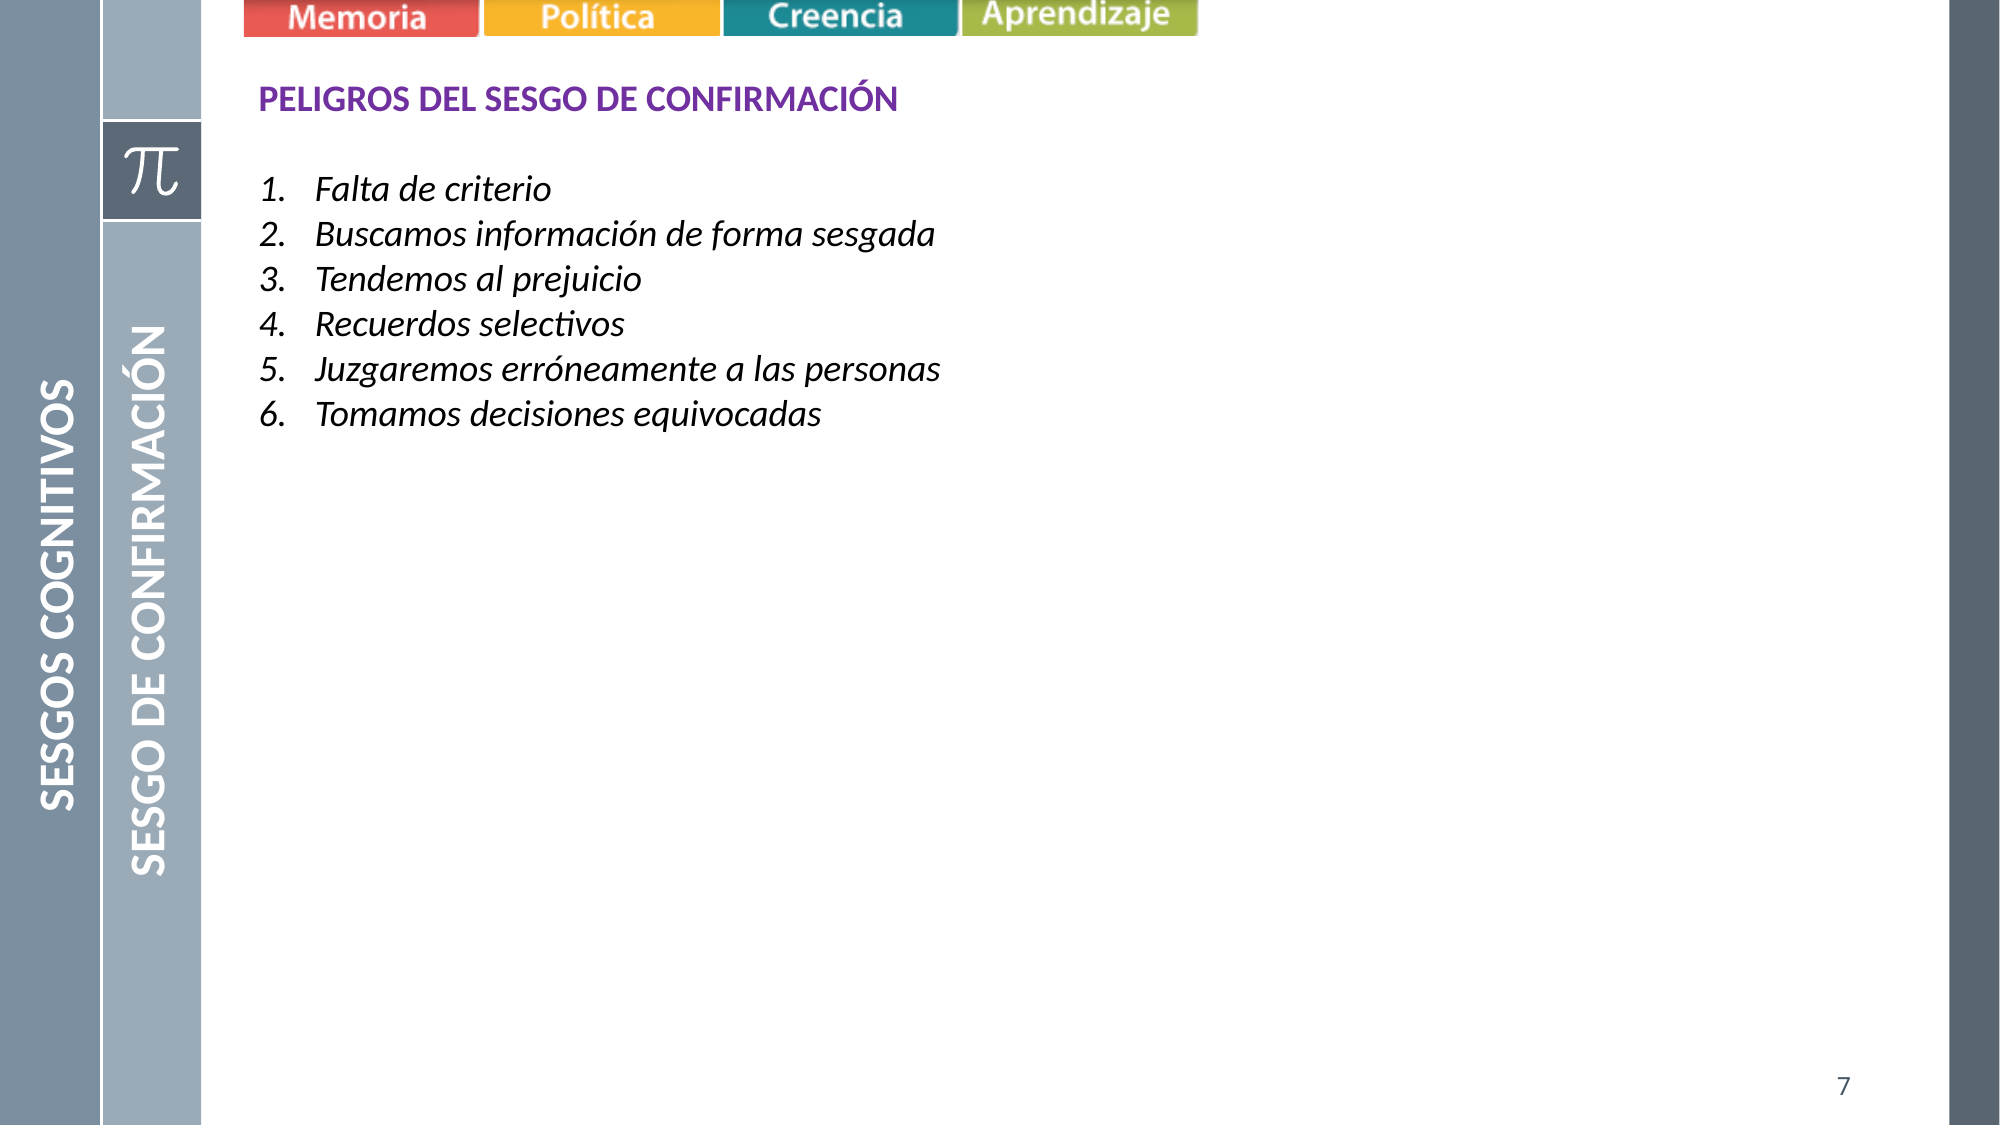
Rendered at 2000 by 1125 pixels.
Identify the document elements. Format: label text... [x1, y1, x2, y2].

text_box PELIGROS DEL SESGO DE CONFIRMACIÓN Falta de criterio Buscamos información de forma sesgada Tendemos al prejuicio Recuerdos selectivos Juzgaremos erróneamente a las personas Tomamos decisiones equivocadas [243, 66, 998, 442]
text_box SESGOS COGNITIVOS [16, 364, 91, 828]
picture [483, 0, 721, 36]
picture [962, 0, 1199, 36]
text_box SESGO DE CONFIRMACIÓN [106, 309, 182, 892]
slide_number 7 [1766, 1057, 1867, 1118]
picture [243, 0, 480, 37]
picture [723, 0, 960, 36]
